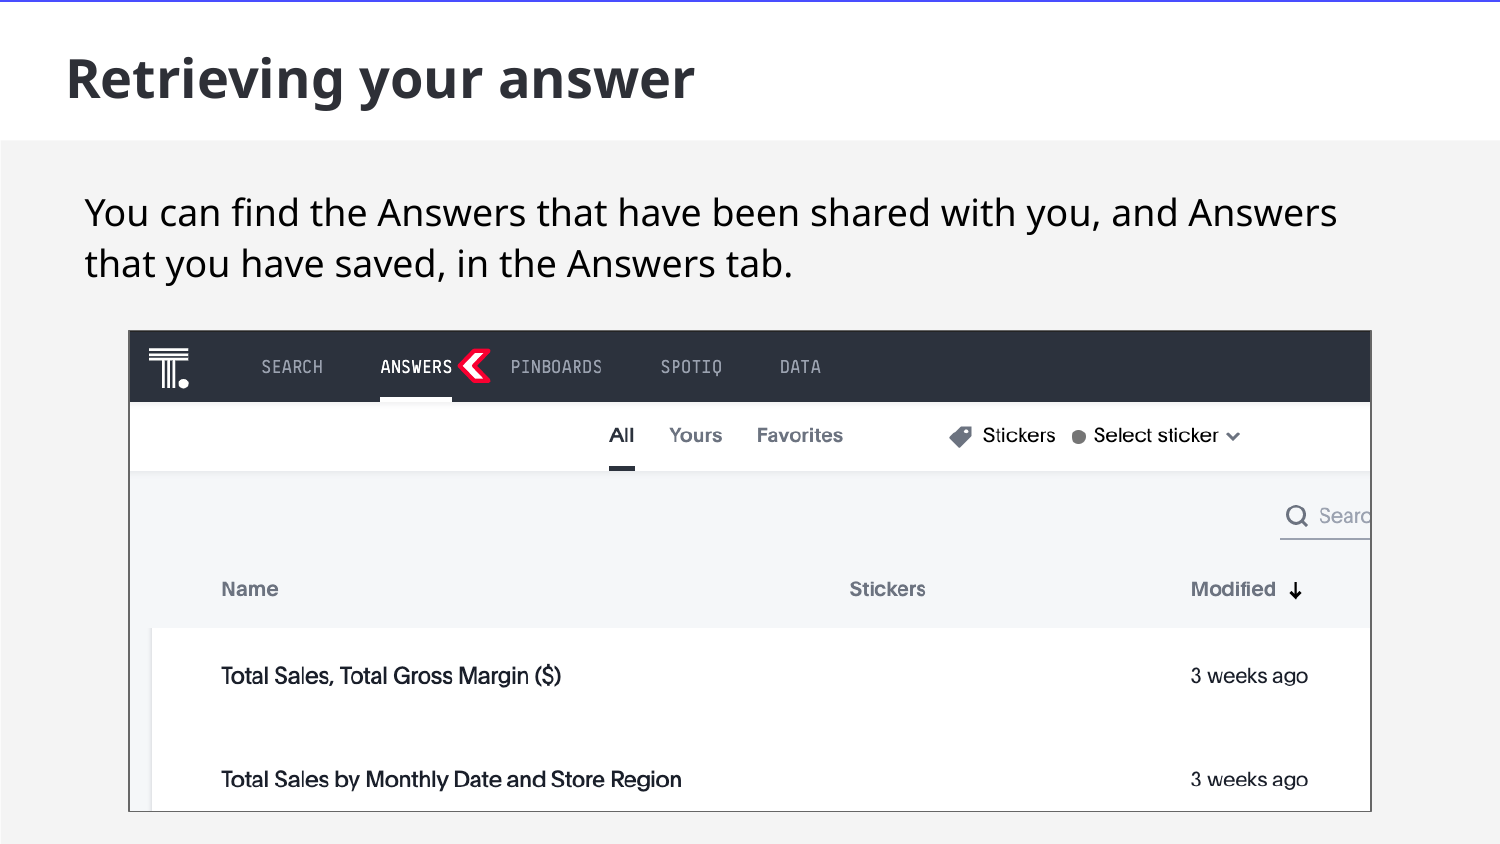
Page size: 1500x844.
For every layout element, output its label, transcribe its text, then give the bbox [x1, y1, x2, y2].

picture [129, 331, 1371, 811]
title Retrieving your answer [50, 6, 1475, 148]
list You can find the Answers that have been shared with you, and Answers that you have saved, in the Answers tab. [65, 174, 1412, 524]
